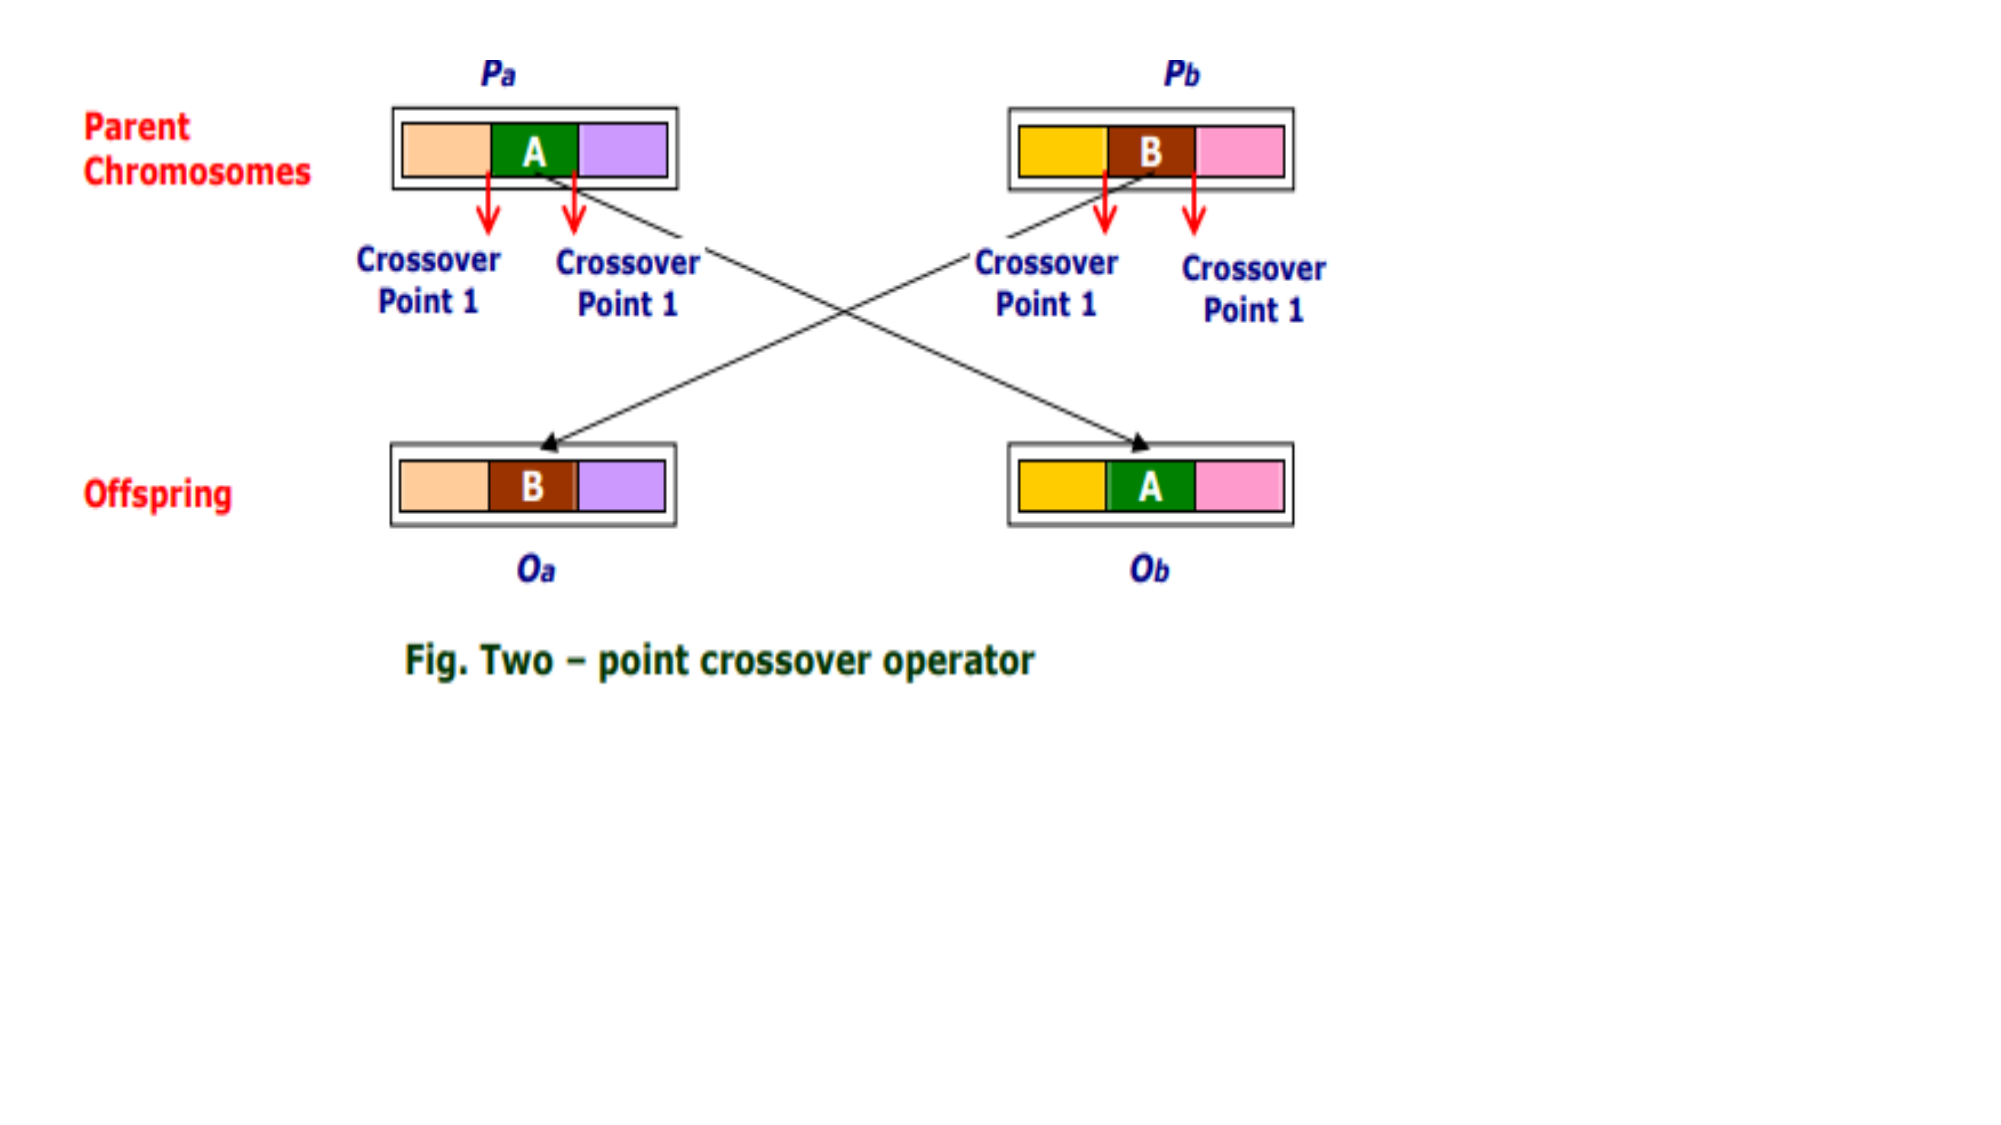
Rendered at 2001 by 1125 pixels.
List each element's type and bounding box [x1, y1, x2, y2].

picture [34, 60, 1503, 741]
